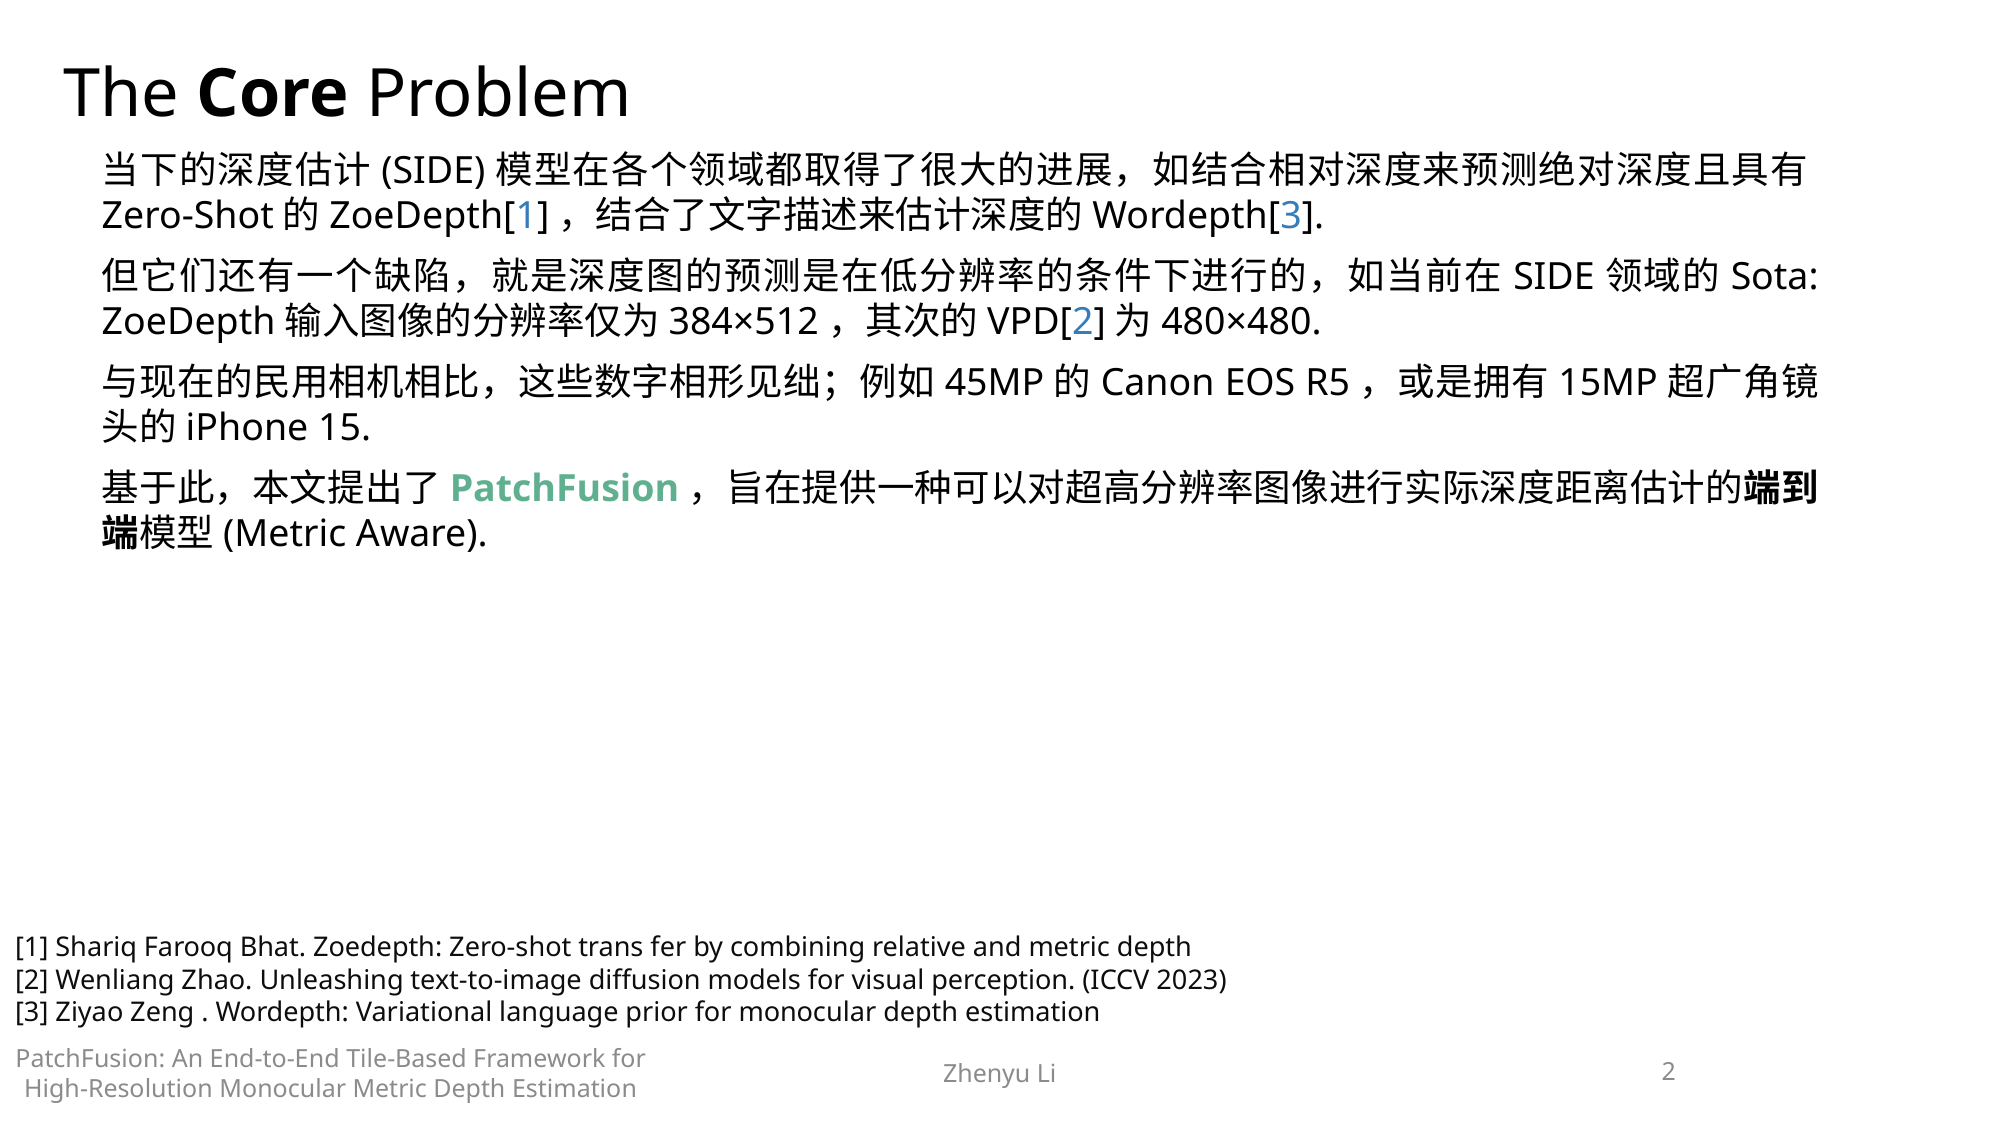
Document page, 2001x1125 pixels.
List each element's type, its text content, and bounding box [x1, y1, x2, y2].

slide_number 1 [1337, 1042, 2000, 1103]
footer Zhenyu Li [662, 1043, 1337, 1103]
text_box The Core Problem [48, 42, 802, 138]
text_box 基于此，本文提出了PatchFusion，旨在提供一种可以对超高分辨率图像进行实际深度距离估计的端到端模型(Metric Aware). [86, 456, 1834, 562]
text_box 当下的深度估计(SIDE)模型在各个领域都取得了很大的进展，如结合相对深度来预测绝对深度且具有Zero-Shot的ZoeDepth[1]，结合了文字描述来估计深度的Wordepth[3]. [86, 138, 1834, 244]
text_box [1] Shariq Farooq Bhat. Zoedepth: Zero-shot trans fer by combining relative and metric depth [2] Wenliang Zhao. Unleashing text-to-image diffusion models for visual perception. (ICCV 2023) [3] Ziyao Zeng . Wordepth: Variational language prior for monocular depth estimation [0, 946, 1476, 1043]
text_box 与现在的民用相机相比，这些数字相形见绌；例如45MP的Canon EOS R5，或是拥有15MP超广角镜头的iPhone 15. [86, 350, 1834, 456]
text_box 但它们还有一个缺陷，就是深度图的预测是在低分辨率的条件下进行的，如当前在SIDE领域的Sota: ZoeDepth输入图像的分辨率仅为384×512，其次的VPD[2]为480×480. [86, 244, 1834, 350]
slide_number PatchFusion: An End-to-End Tile-Based Framework for High-Resolution Monocular Metric Depth Estimation [0, 1043, 662, 1103]
